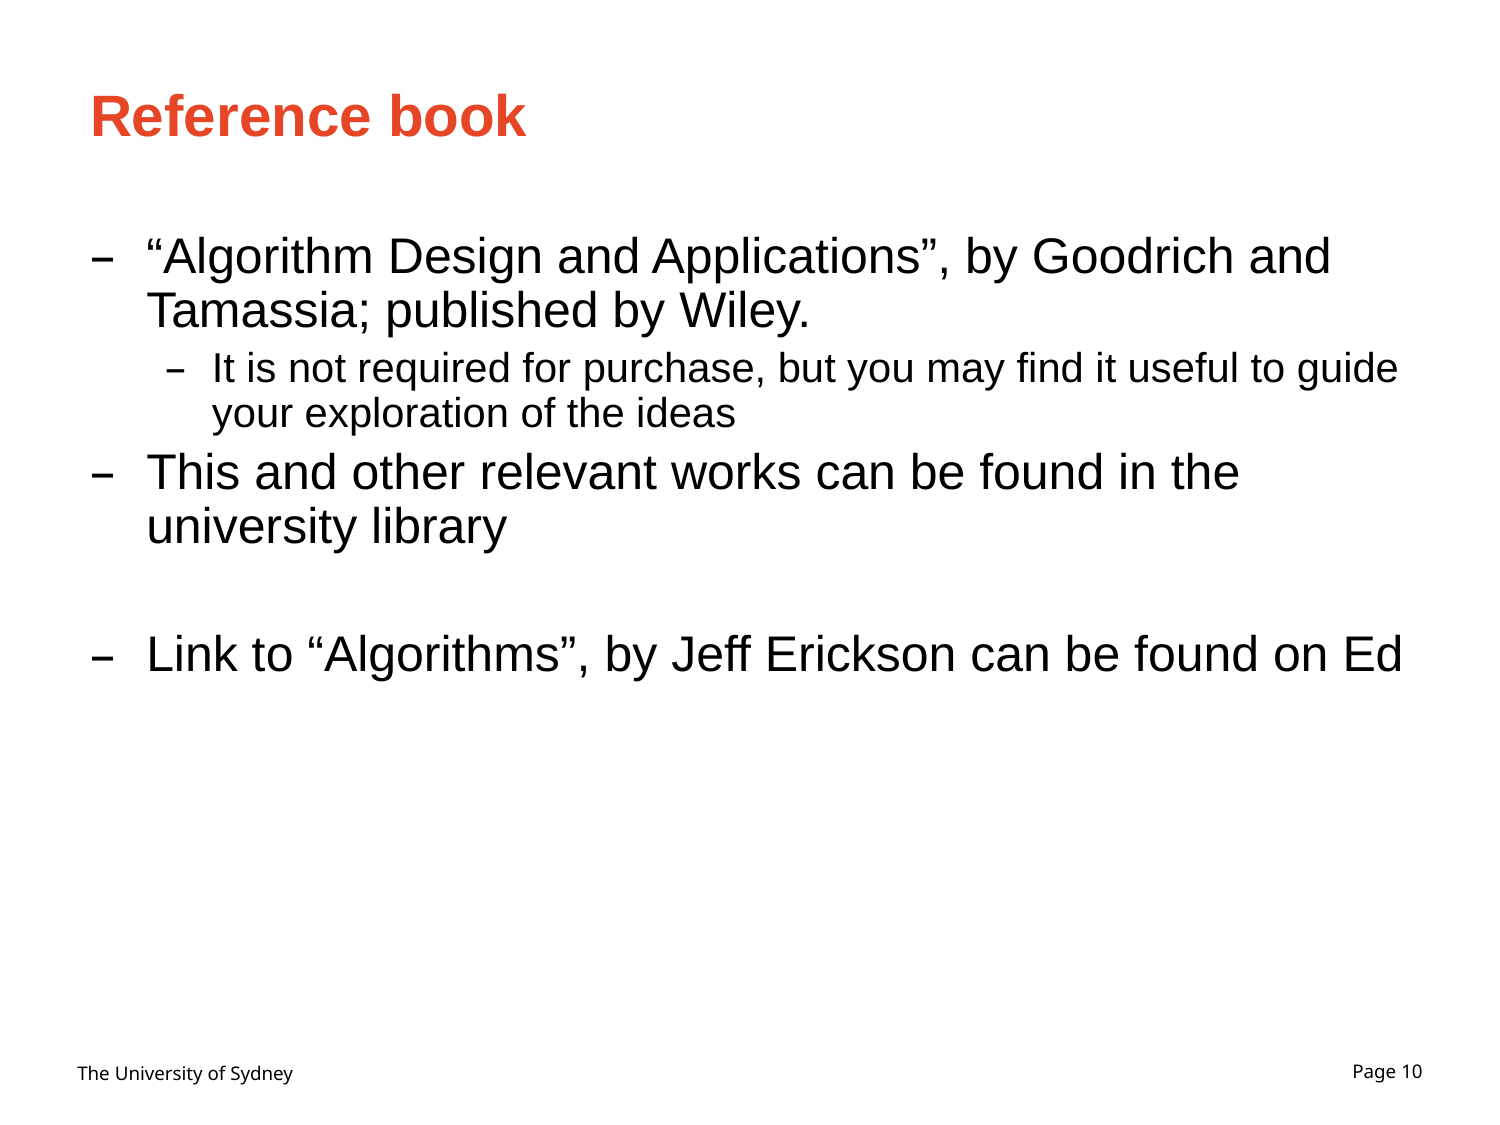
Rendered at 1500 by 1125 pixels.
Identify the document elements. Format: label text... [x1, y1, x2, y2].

title Reference book [75, 19, 1425, 207]
list “Algorithm Design and Applications”, by Goodrich and Tamassia; published by Wiley. It is not required for purchase, but you may find it useful to guide your exploration of the ideas This and other relevant works can be found in the university library Link to “Algorithms”, by Jeff Erickson can be found on Ed [75, 222, 1425, 1005]
